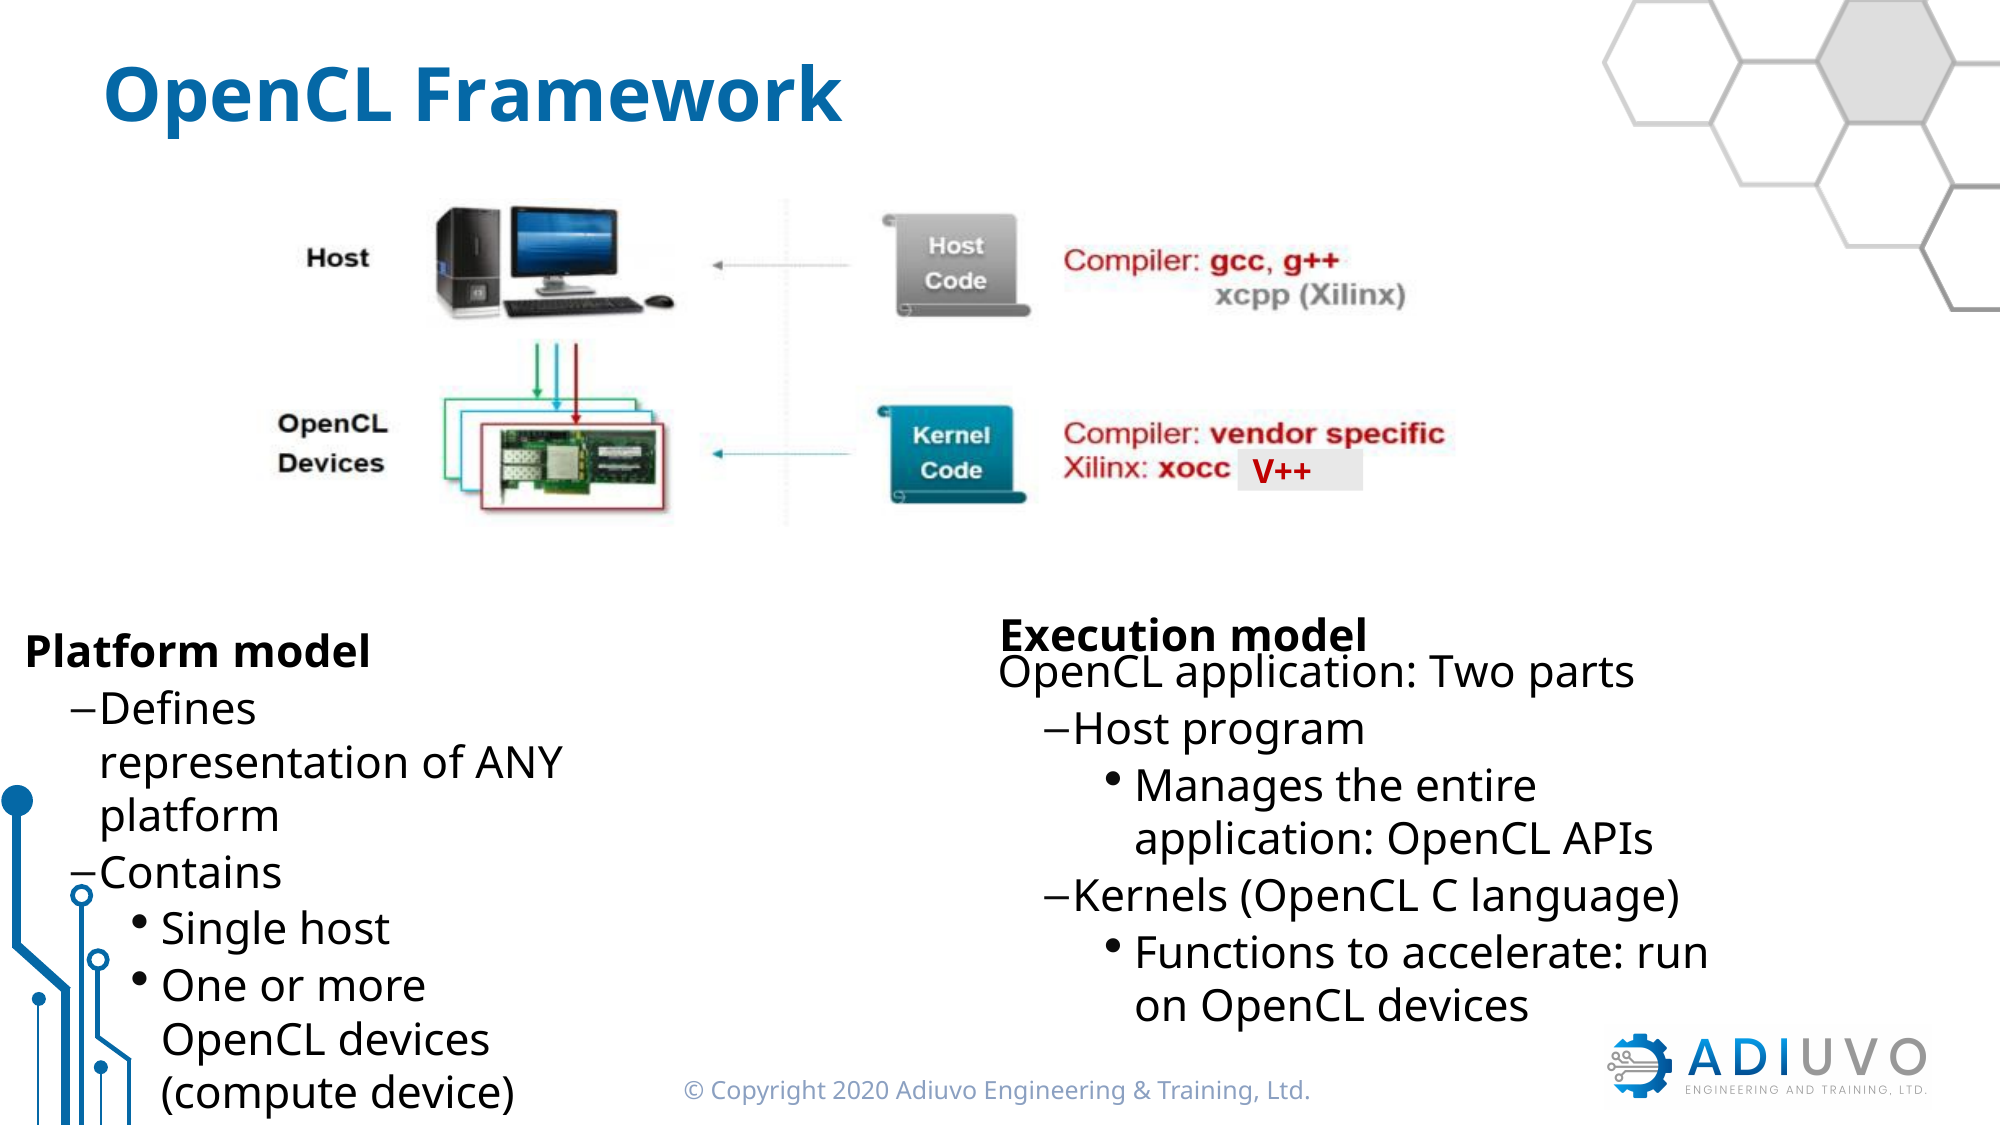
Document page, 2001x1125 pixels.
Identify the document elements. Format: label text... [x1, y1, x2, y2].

picture [1604, 1024, 1932, 1110]
picture [1601, 0, 2000, 312]
text_box [101, 235, 1568, 527]
title OpenCL Framework [101, 46, 1951, 235]
text_box V++ [1237, 448, 1364, 491]
text_box Platform model Defines representation of ANY platform Contains Single host One or more OpenCL devices (compute device) [24, 623, 998, 1118]
text_box Execution model OpenCL application: Two parts Host program Manages the entire application: OpenCL APIs Kernels (OpenCL C language) Functions to accelerate: run on OpenCL devices [997, 623, 1927, 1031]
footer © Copyright 2020 Adiuvo Engineering & Training, Ltd. [660, 1059, 1336, 1120]
